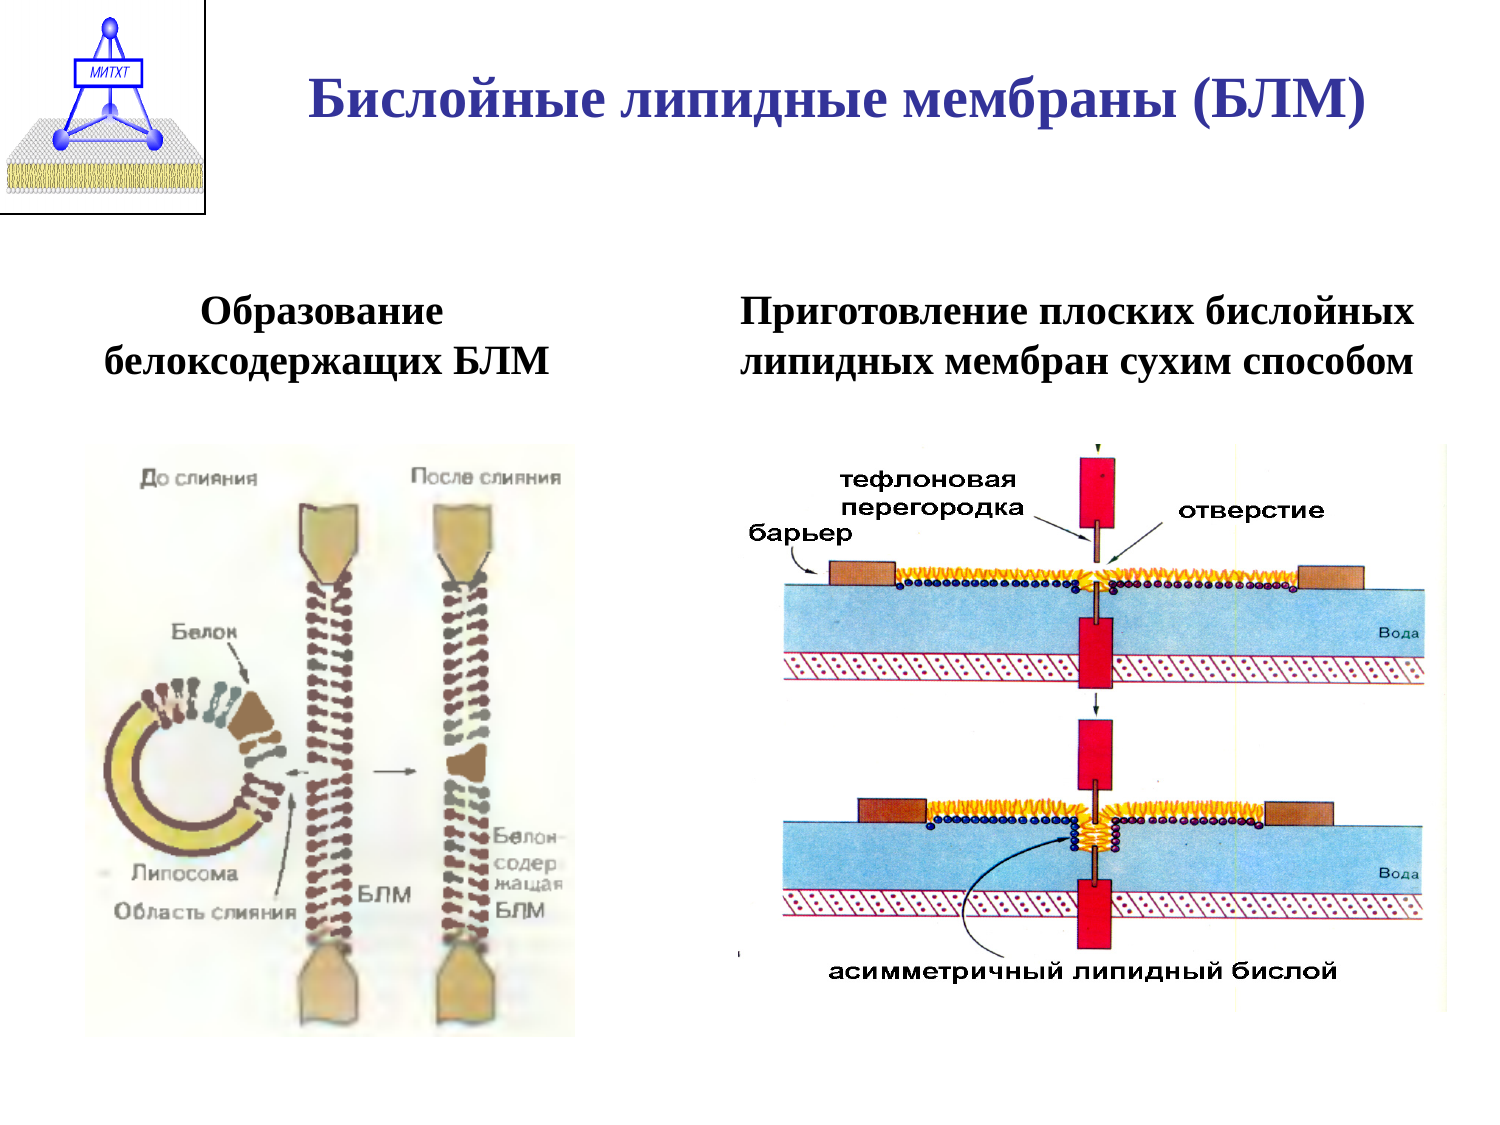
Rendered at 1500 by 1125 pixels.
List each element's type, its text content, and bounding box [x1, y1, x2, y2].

picture [738, 443, 1448, 1012]
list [0, 0, 205, 214]
text_box Приготовление плоских бислойных липидных мембран сухим способом [724, 274, 1443, 390]
title Бислойные липидные мембраны (БЛМ) [237, 0, 1438, 188]
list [85, 443, 576, 1037]
text_box Образование белоксодержащих БЛМ [87, 274, 567, 390]
